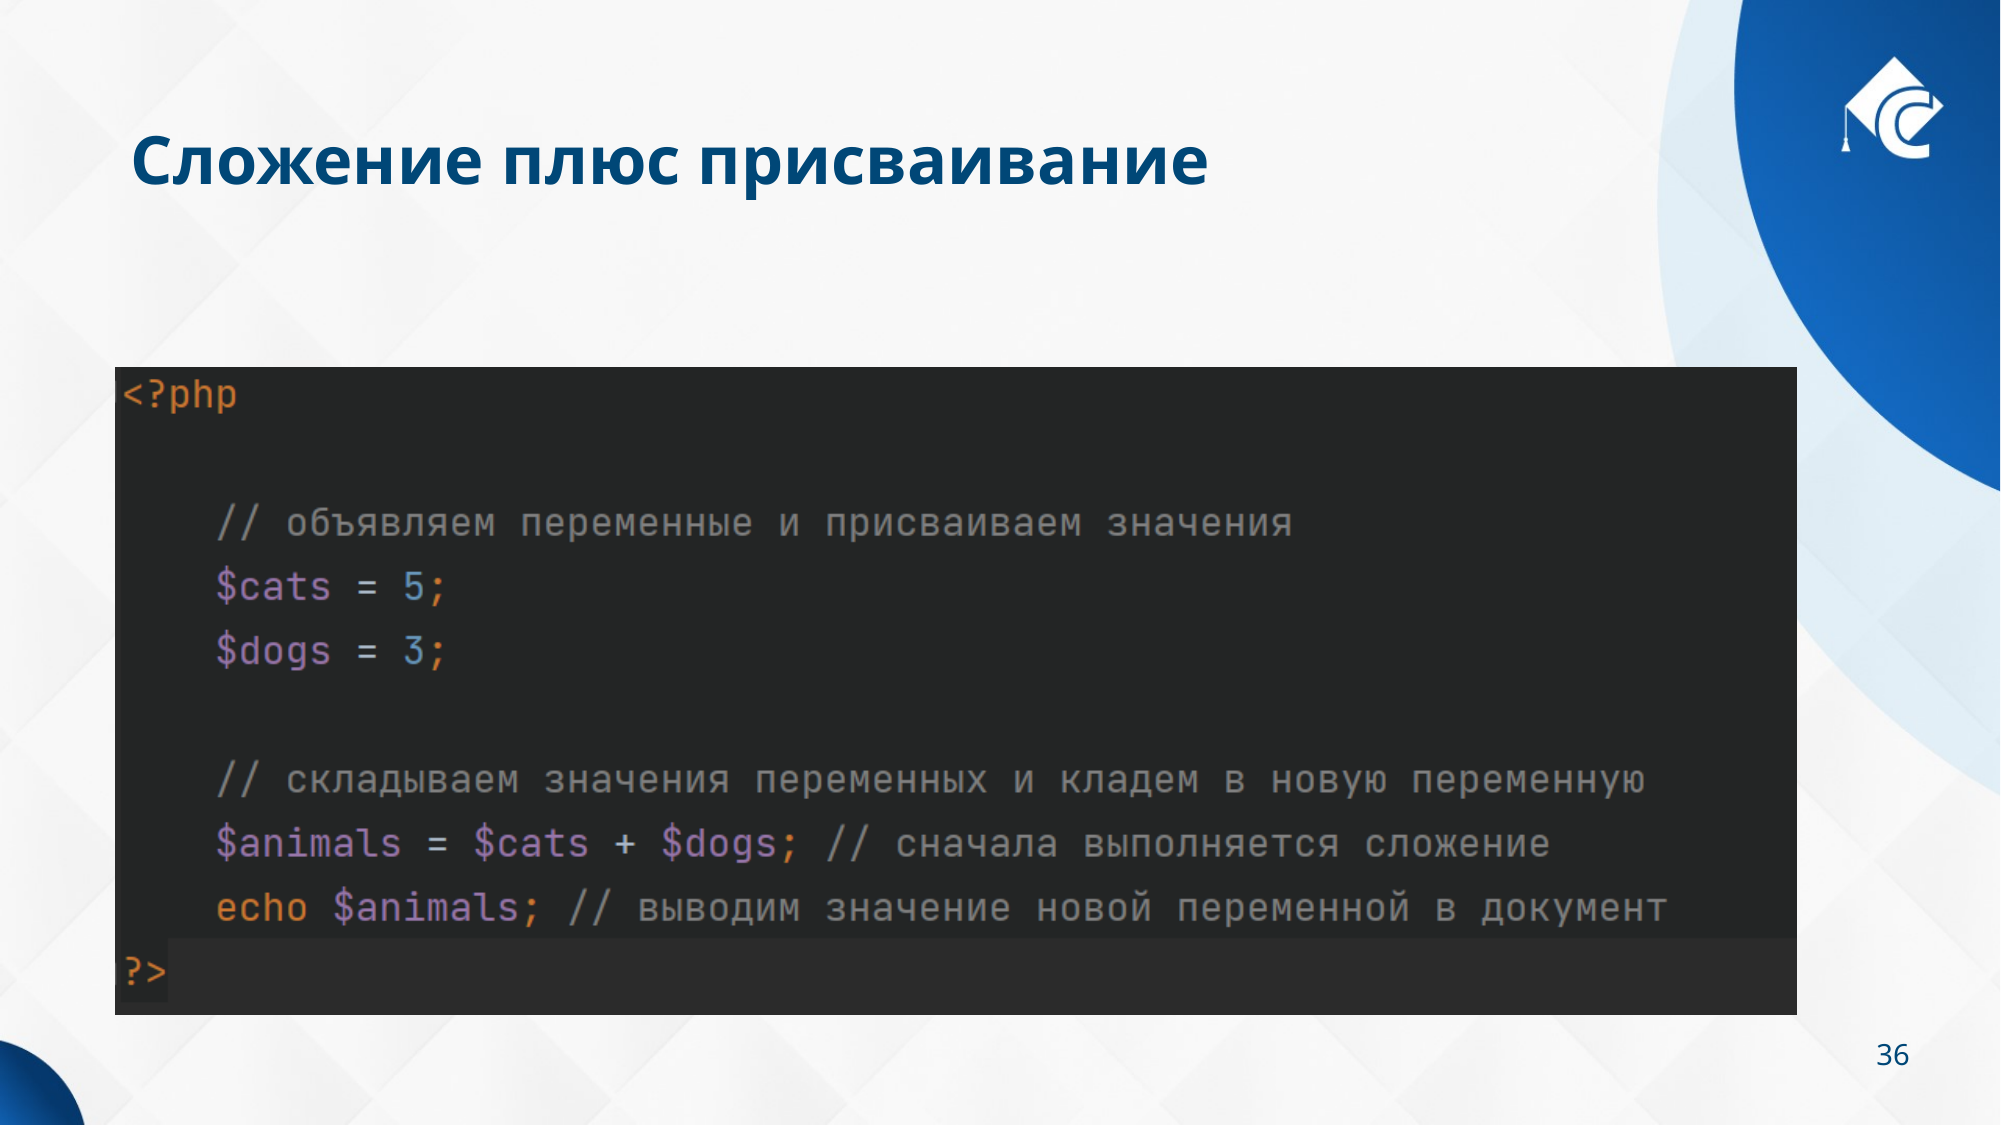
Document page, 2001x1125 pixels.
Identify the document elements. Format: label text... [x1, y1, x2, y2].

slide_number 36 [1806, 1026, 1925, 1086]
title Сложение плюс присваивание [115, 59, 1652, 267]
picture [0, 0, 2001, 1125]
